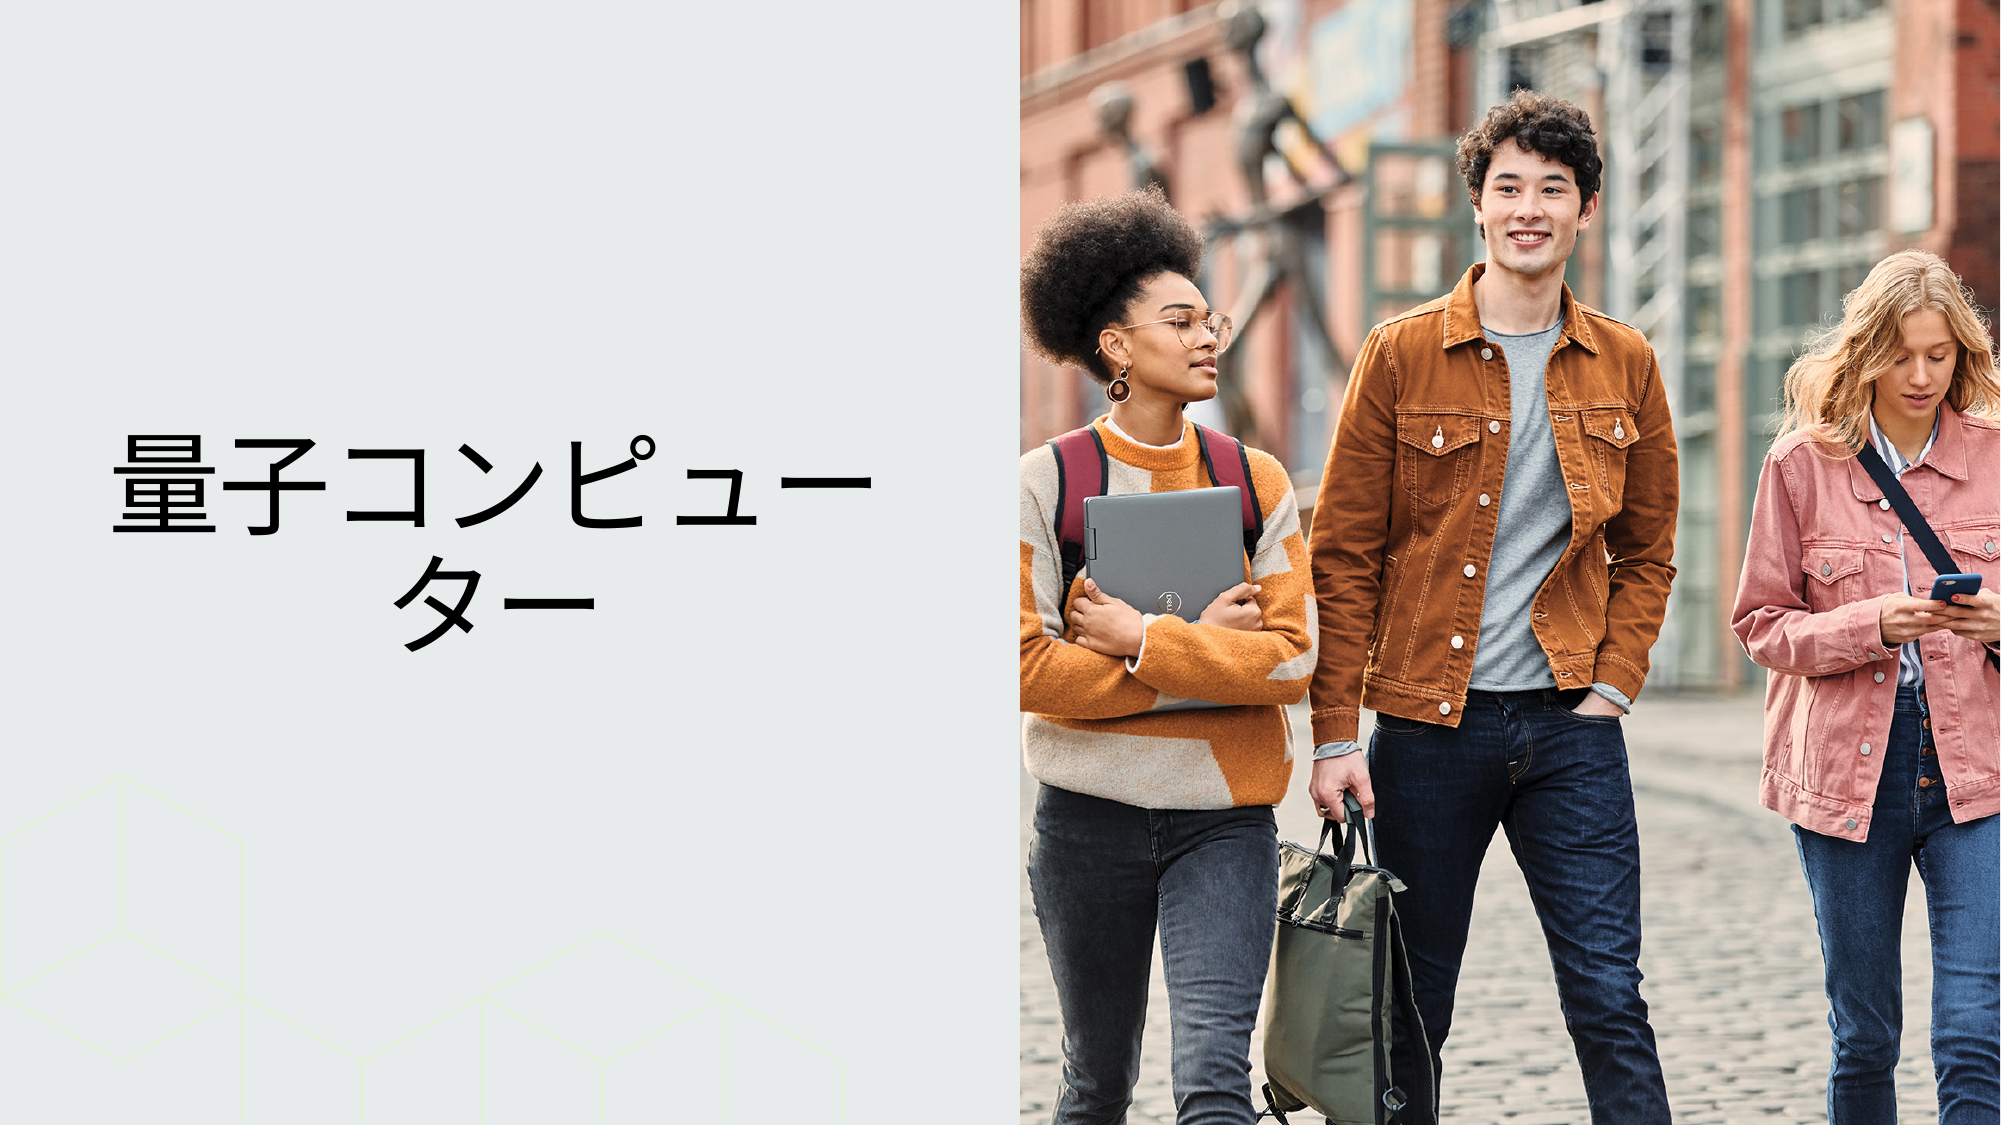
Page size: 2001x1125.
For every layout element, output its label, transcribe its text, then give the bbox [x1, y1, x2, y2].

picture [1020, 0, 2001, 1125]
title 量子コンピューター [45, 476, 946, 625]
